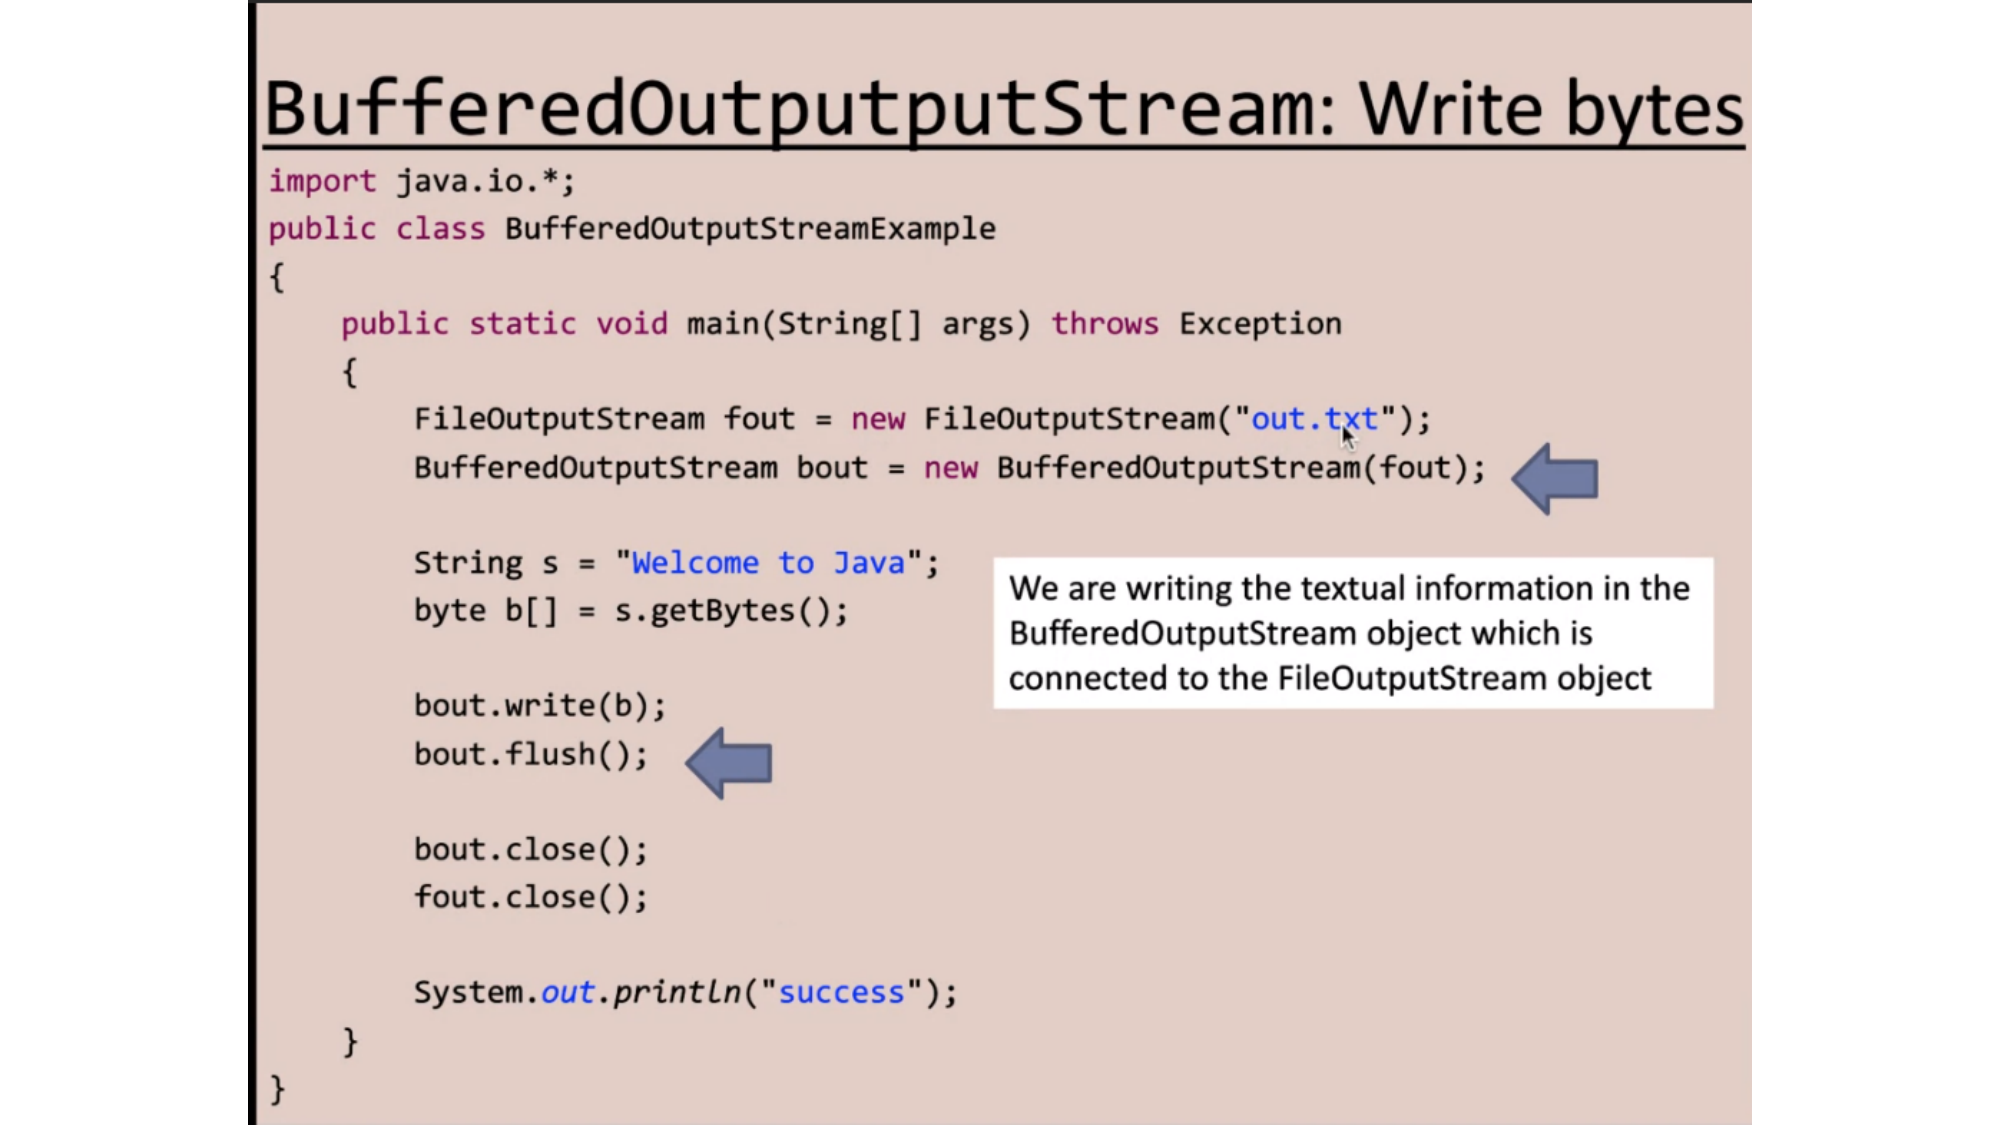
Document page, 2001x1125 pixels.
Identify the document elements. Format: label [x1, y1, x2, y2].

picture [248, 0, 1752, 1125]
